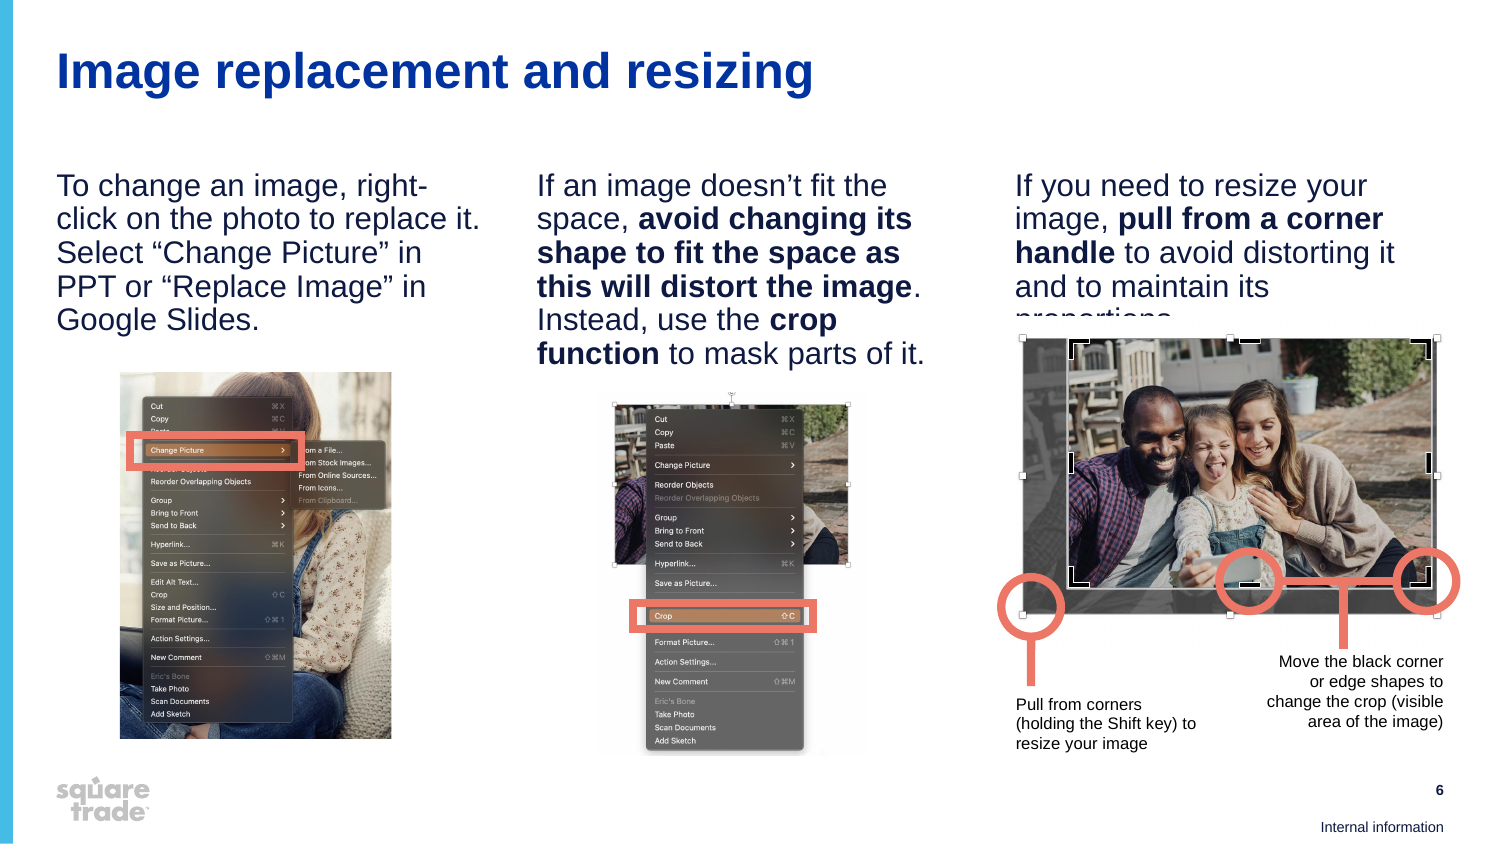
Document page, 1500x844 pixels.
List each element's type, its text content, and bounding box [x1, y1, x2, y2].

list To change an image, right-click on the photo to replace it. Select “Change Picture” in PPT or “Replace Image” in Google Slides. [56, 169, 484, 422]
slide_number 6 [1355, 776, 1444, 804]
picture [988, 315, 1464, 653]
list If an image doesn’t fit the space, avoid changing its shape to fit the space as this will distort the image. Instead, use the crop function to mask parts of it. [536, 169, 965, 422]
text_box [119, 372, 392, 740]
list If you need to resize your image, pull from a corner handle to avoid distorting it and to maintain its proportions. [1014, 169, 1445, 314]
title Image replacement and resizing [56, 45, 1444, 120]
text_box Pull from corners (holding the Shift key) to resize your image [1015, 693, 1199, 754]
text_box Move the black corner or edge shapes to change the crop (visible area of the image) [1259, 661, 1444, 732]
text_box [595, 392, 866, 756]
